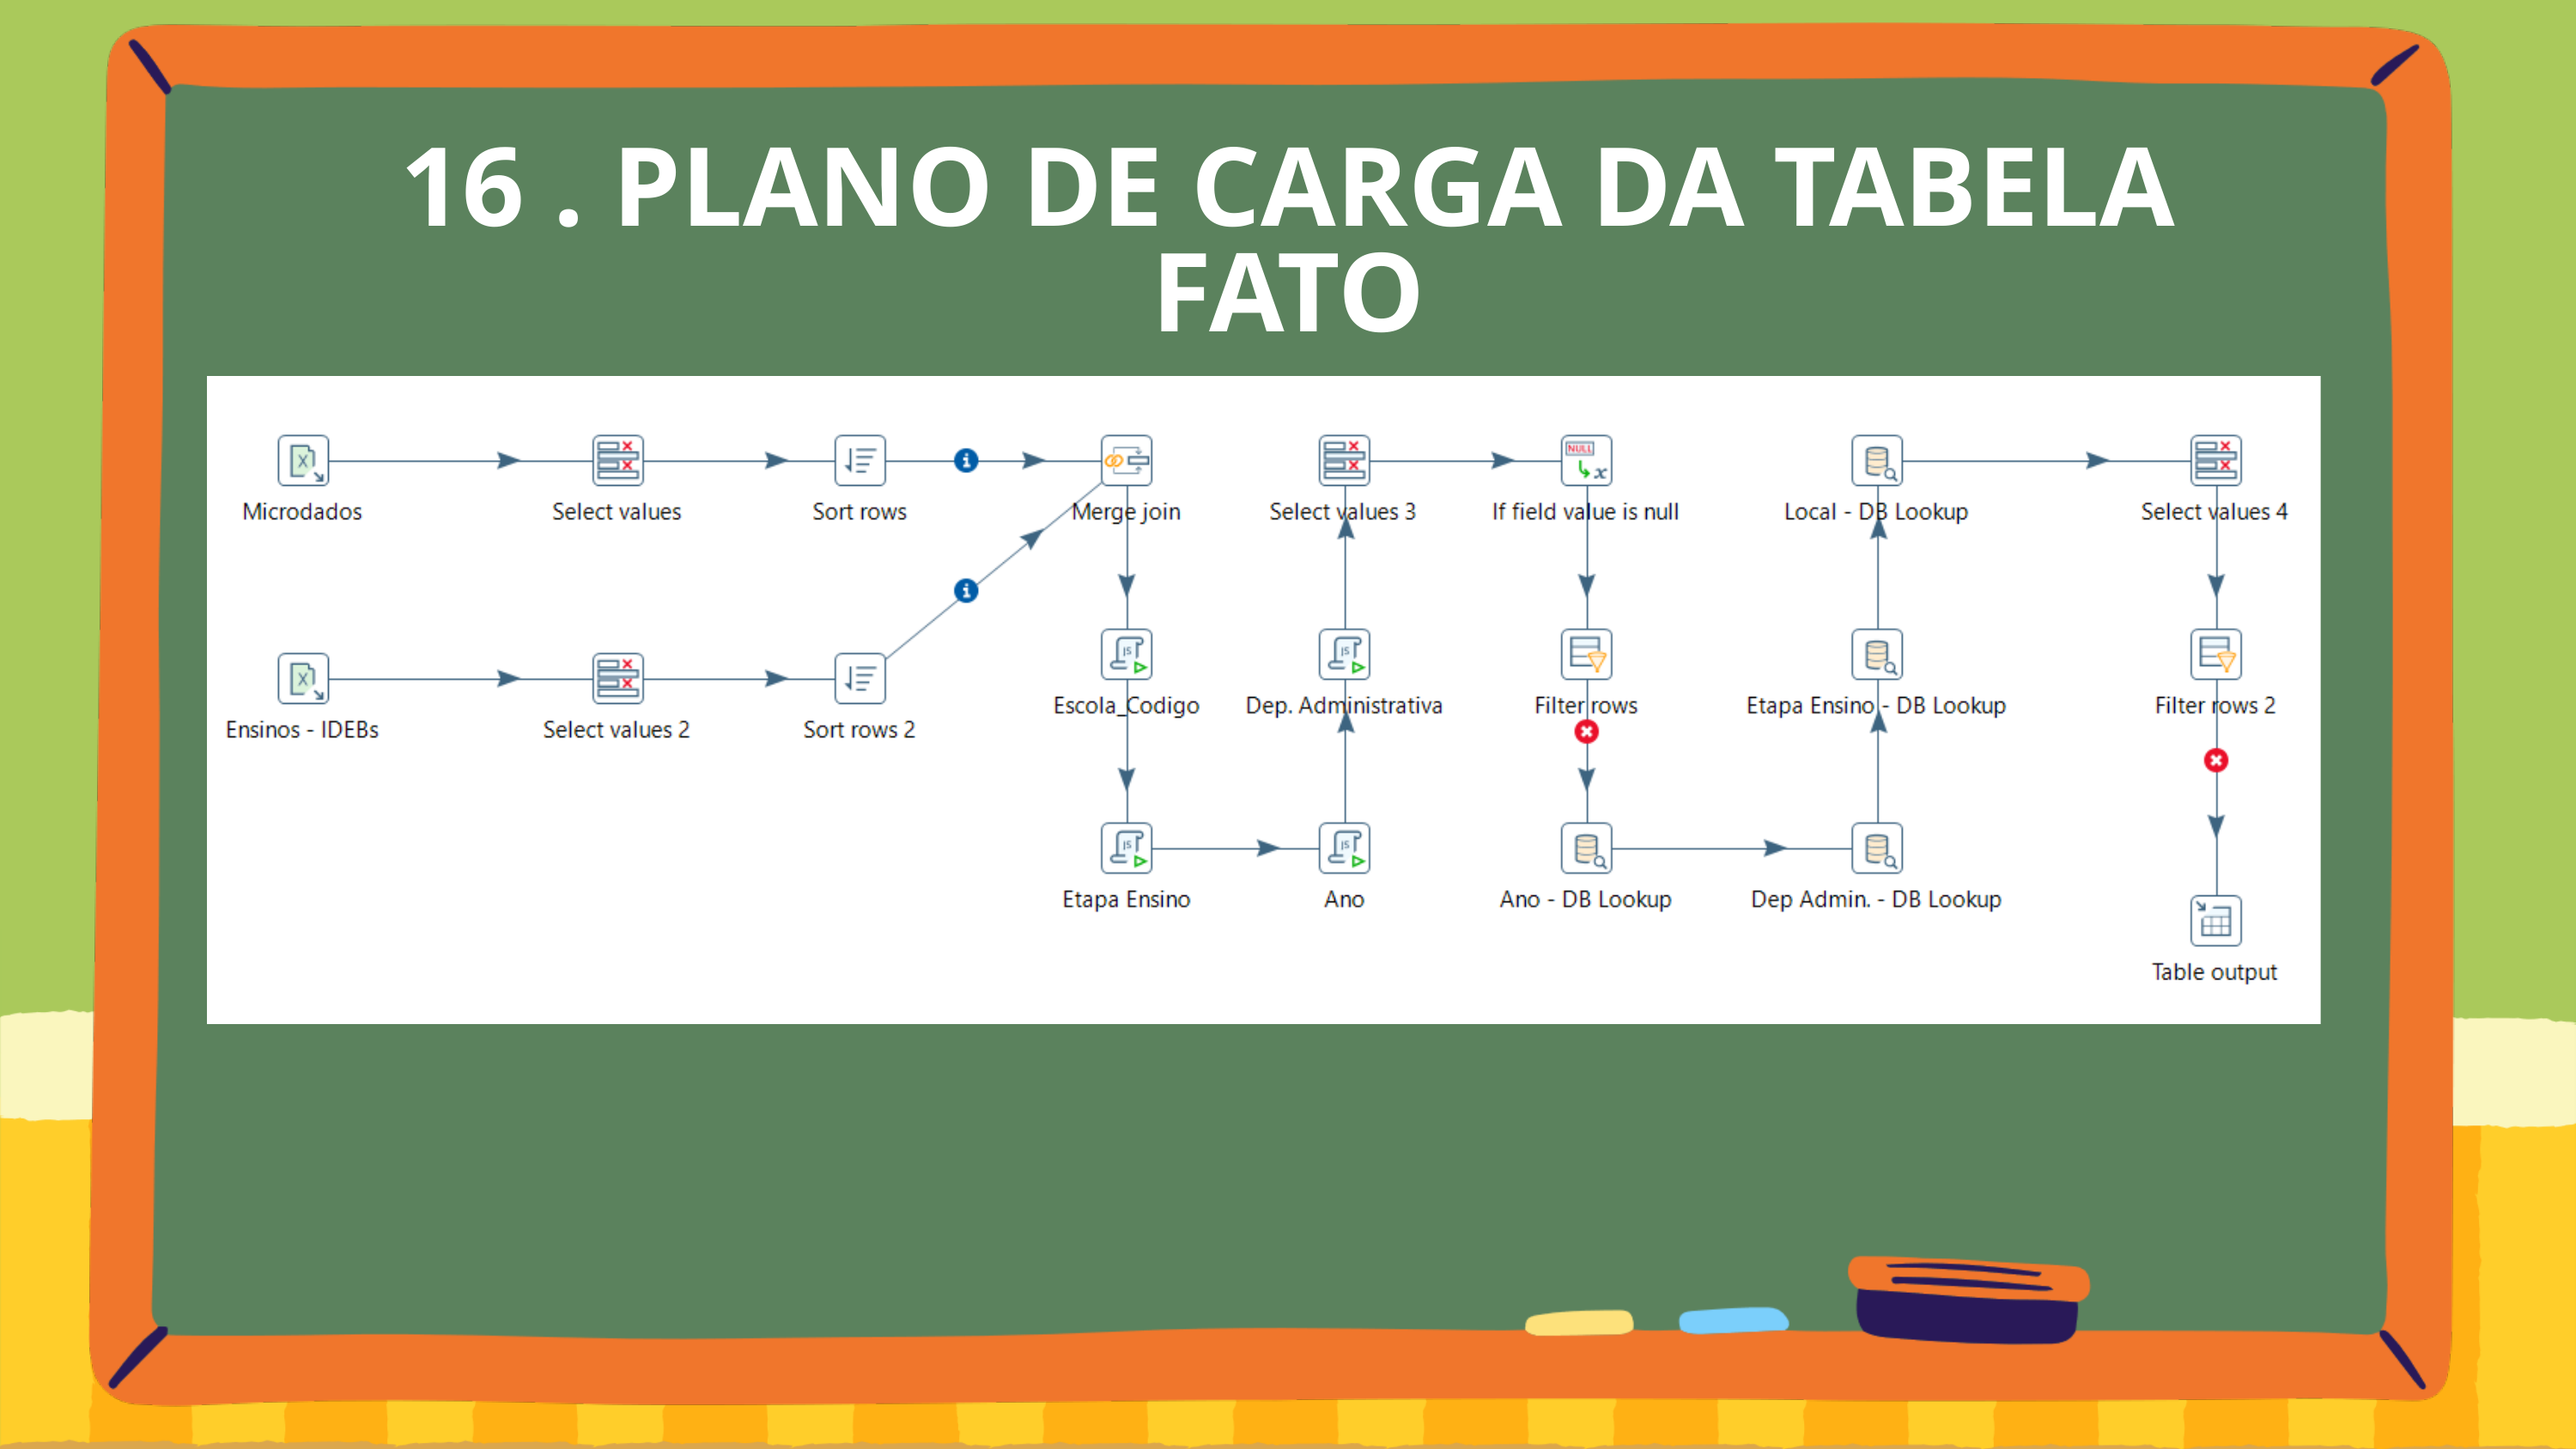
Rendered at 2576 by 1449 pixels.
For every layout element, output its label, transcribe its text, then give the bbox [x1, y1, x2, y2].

text_box [0, 929, 2576, 1449]
text_box [207, 376, 2321, 1024]
text_box 16 . PLANO DE CARGA DA TABELA FATO [283, 142, 2293, 355]
text_box [88, 22, 2456, 1408]
